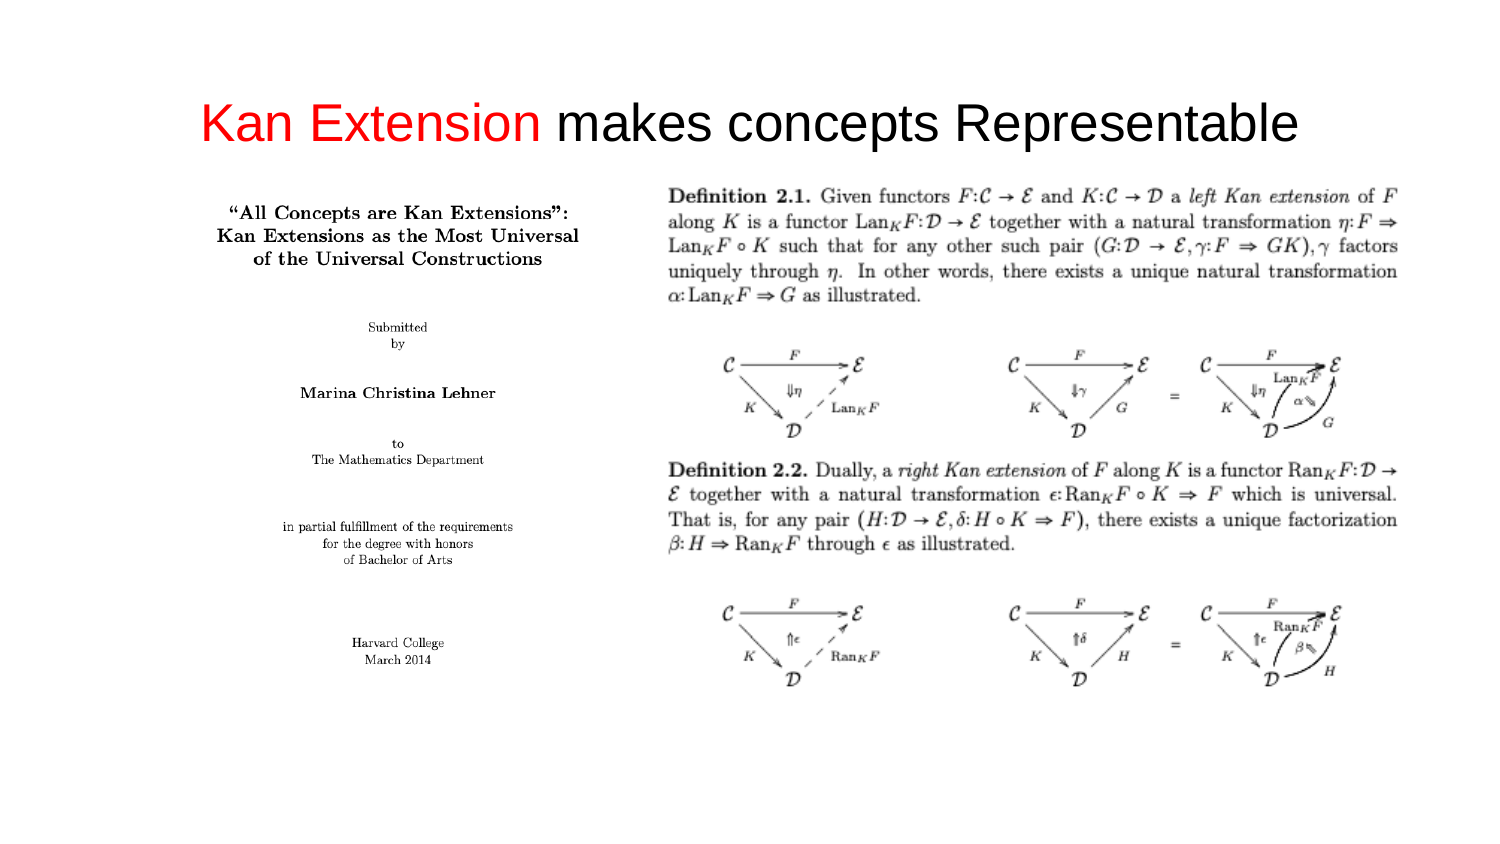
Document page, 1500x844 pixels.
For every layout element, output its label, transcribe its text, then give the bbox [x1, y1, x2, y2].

picture [638, 170, 1409, 694]
picture [188, 170, 599, 694]
title Kan Extension makes concepts Representable [51, 72, 1449, 167]
